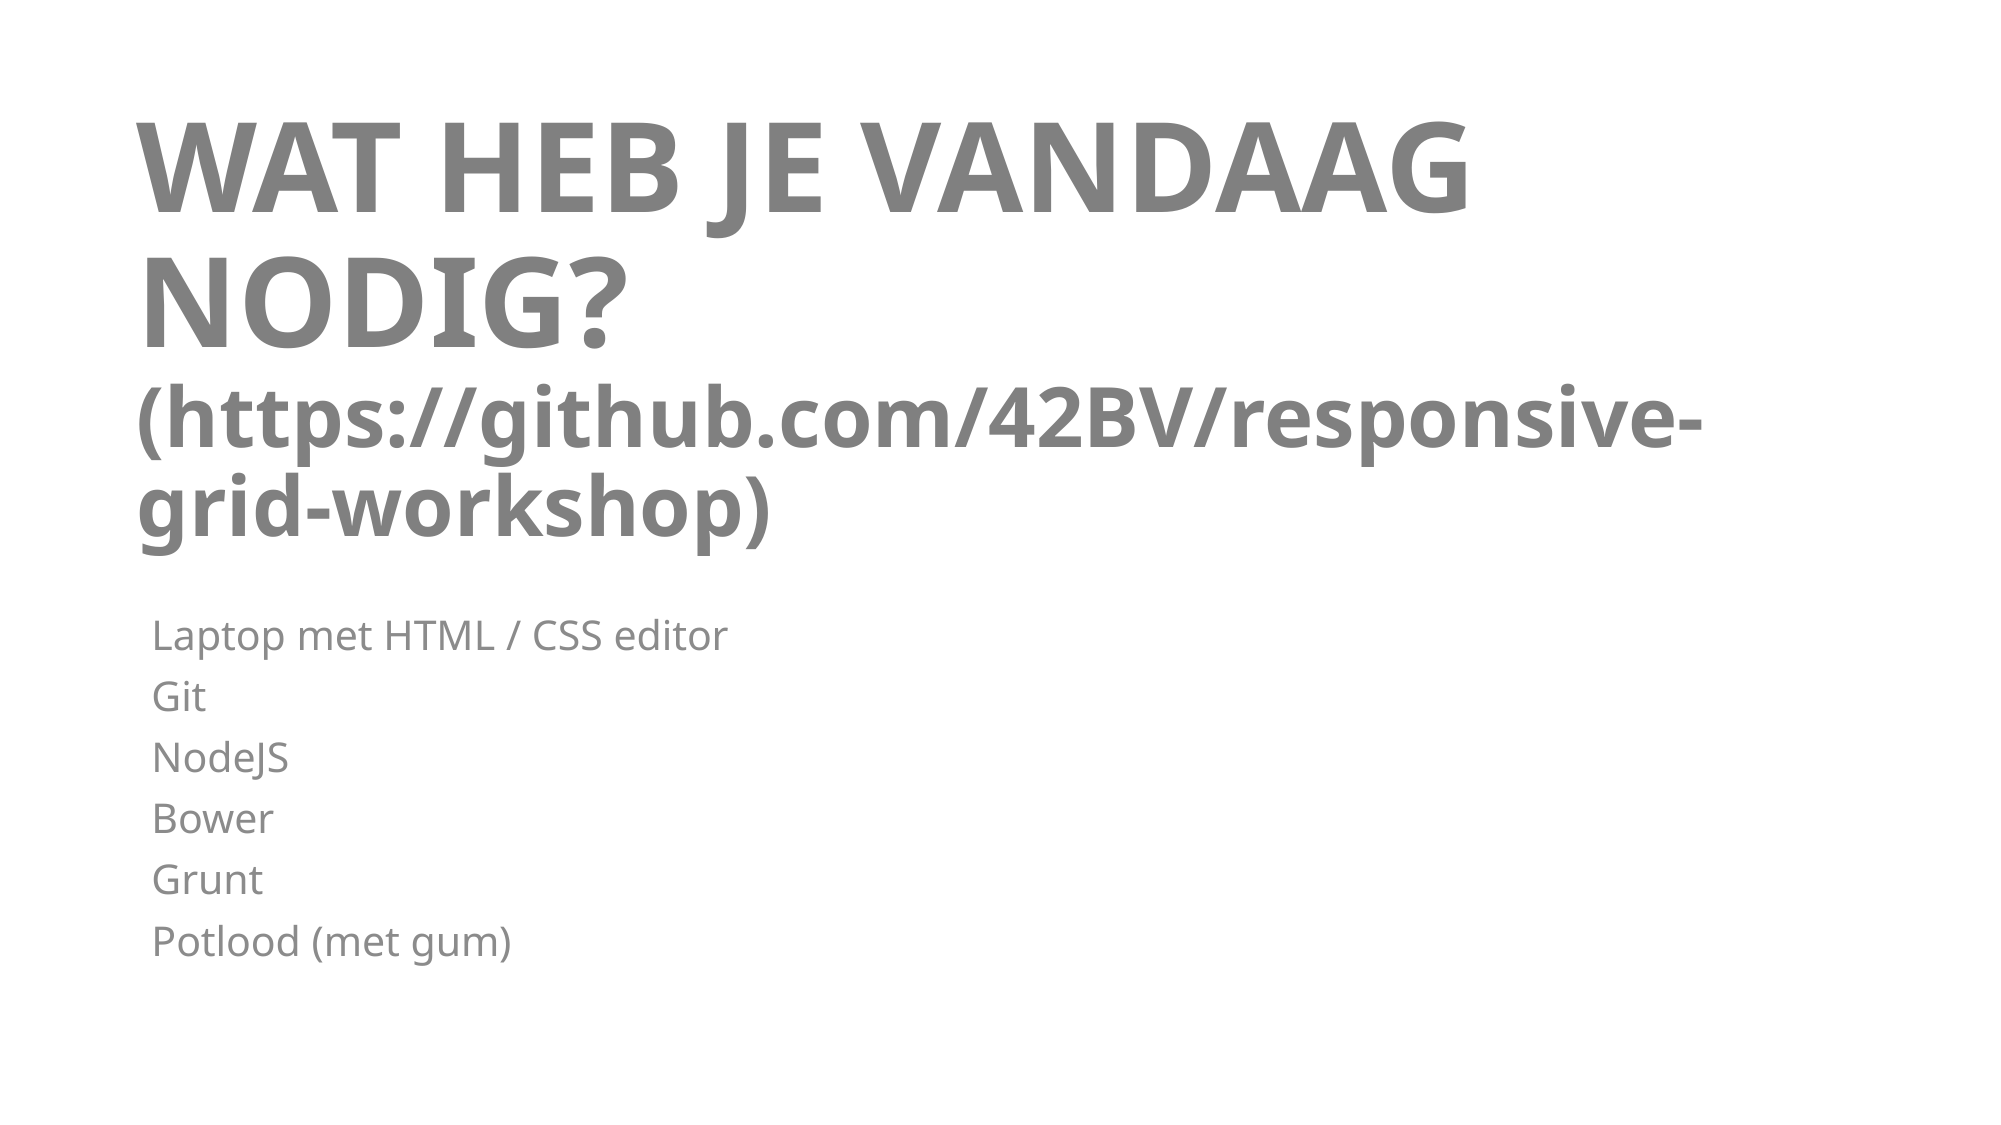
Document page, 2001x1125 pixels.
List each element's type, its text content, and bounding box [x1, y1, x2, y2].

title WAT HEB JE VANDAAG NODIG? (https://github.com/42BV/responsive-grid-workshop) [136, 134, 1862, 563]
list Laptop met HTML / CSS editor Git NodeJS Bower Grunt Potlood (met gum) [136, 607, 1862, 975]
